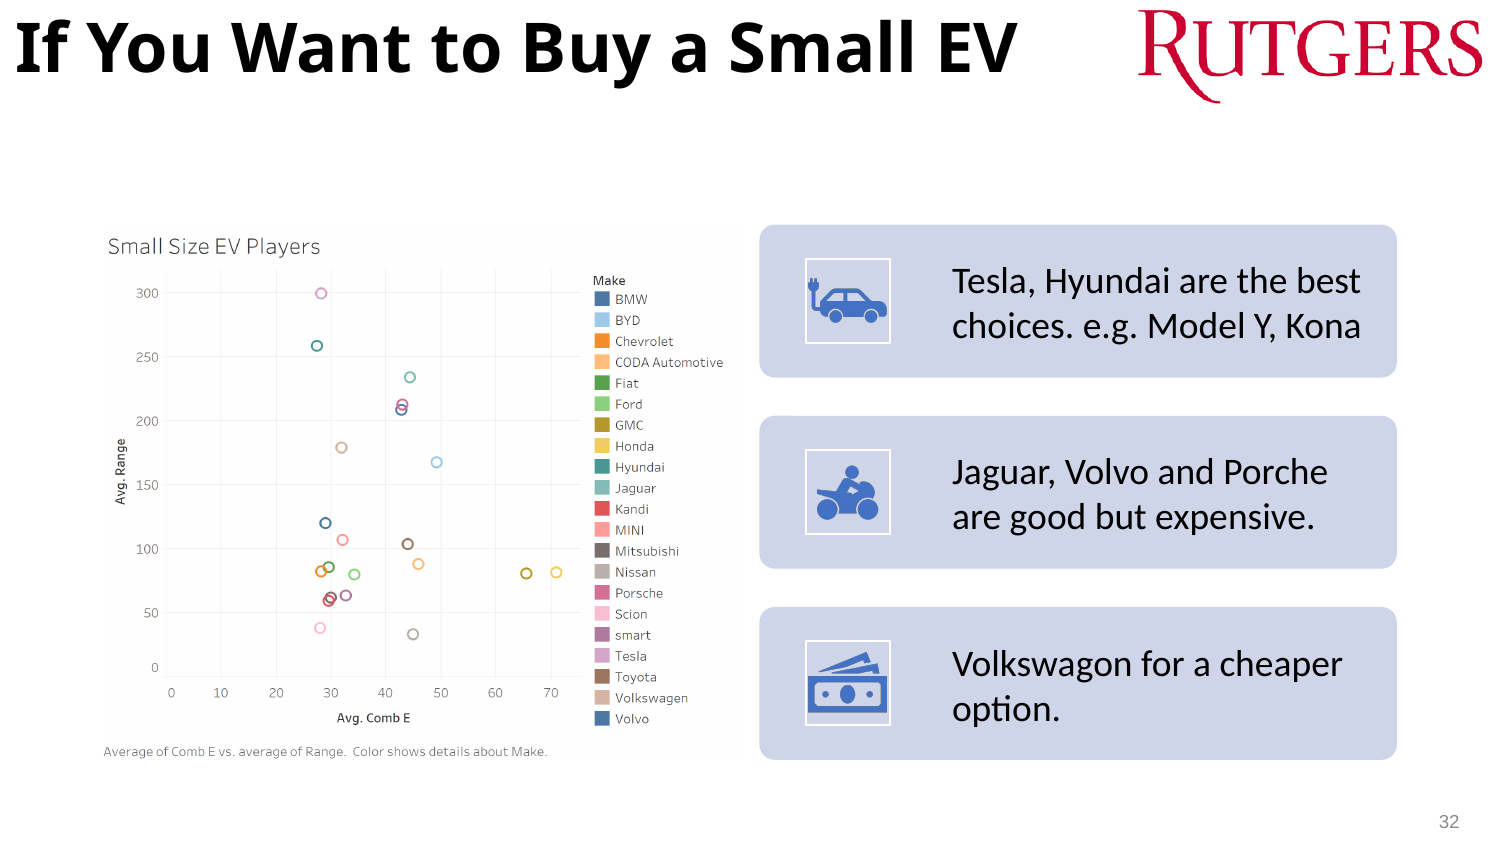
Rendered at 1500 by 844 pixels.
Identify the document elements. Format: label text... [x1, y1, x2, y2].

title If You Want to Buy a Small EV [0, 2, 1338, 98]
slide_number 32 [1137, 798, 1475, 844]
picture [103, 224, 741, 760]
picture [1137, 7, 1483, 105]
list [759, 224, 1397, 760]
